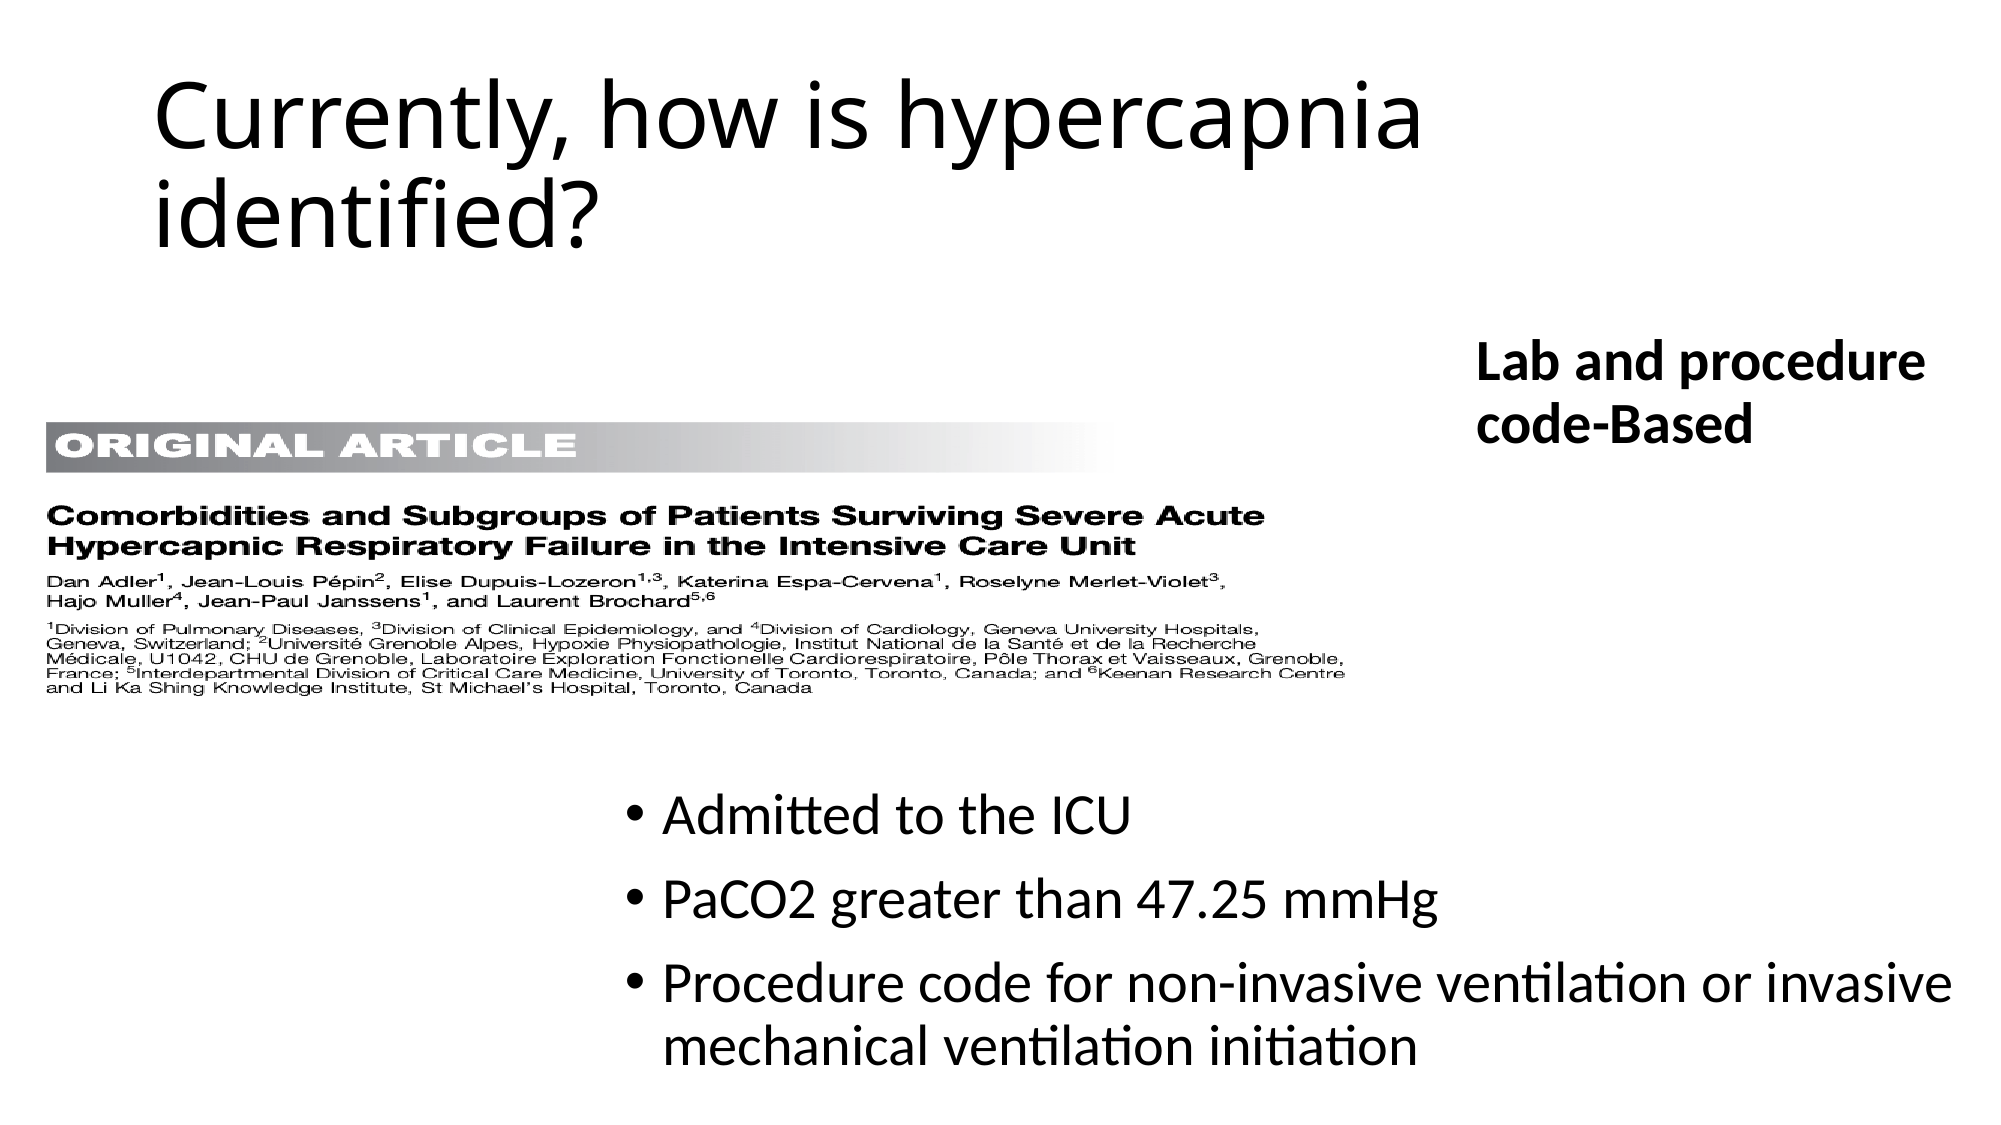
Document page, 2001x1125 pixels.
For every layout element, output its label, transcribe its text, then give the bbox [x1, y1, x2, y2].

text_box Lab and procedure code-Based [1461, 323, 1955, 541]
list Admitted to the ICU PaCO2 greater than 47.25 mmHg Procedure code for non-invasive ventilation or invasive mechanical ventilation initiation [609, 776, 2000, 1125]
picture [15, 402, 1402, 723]
title Currently, how is hypercapnia identified? [137, 59, 1863, 278]
